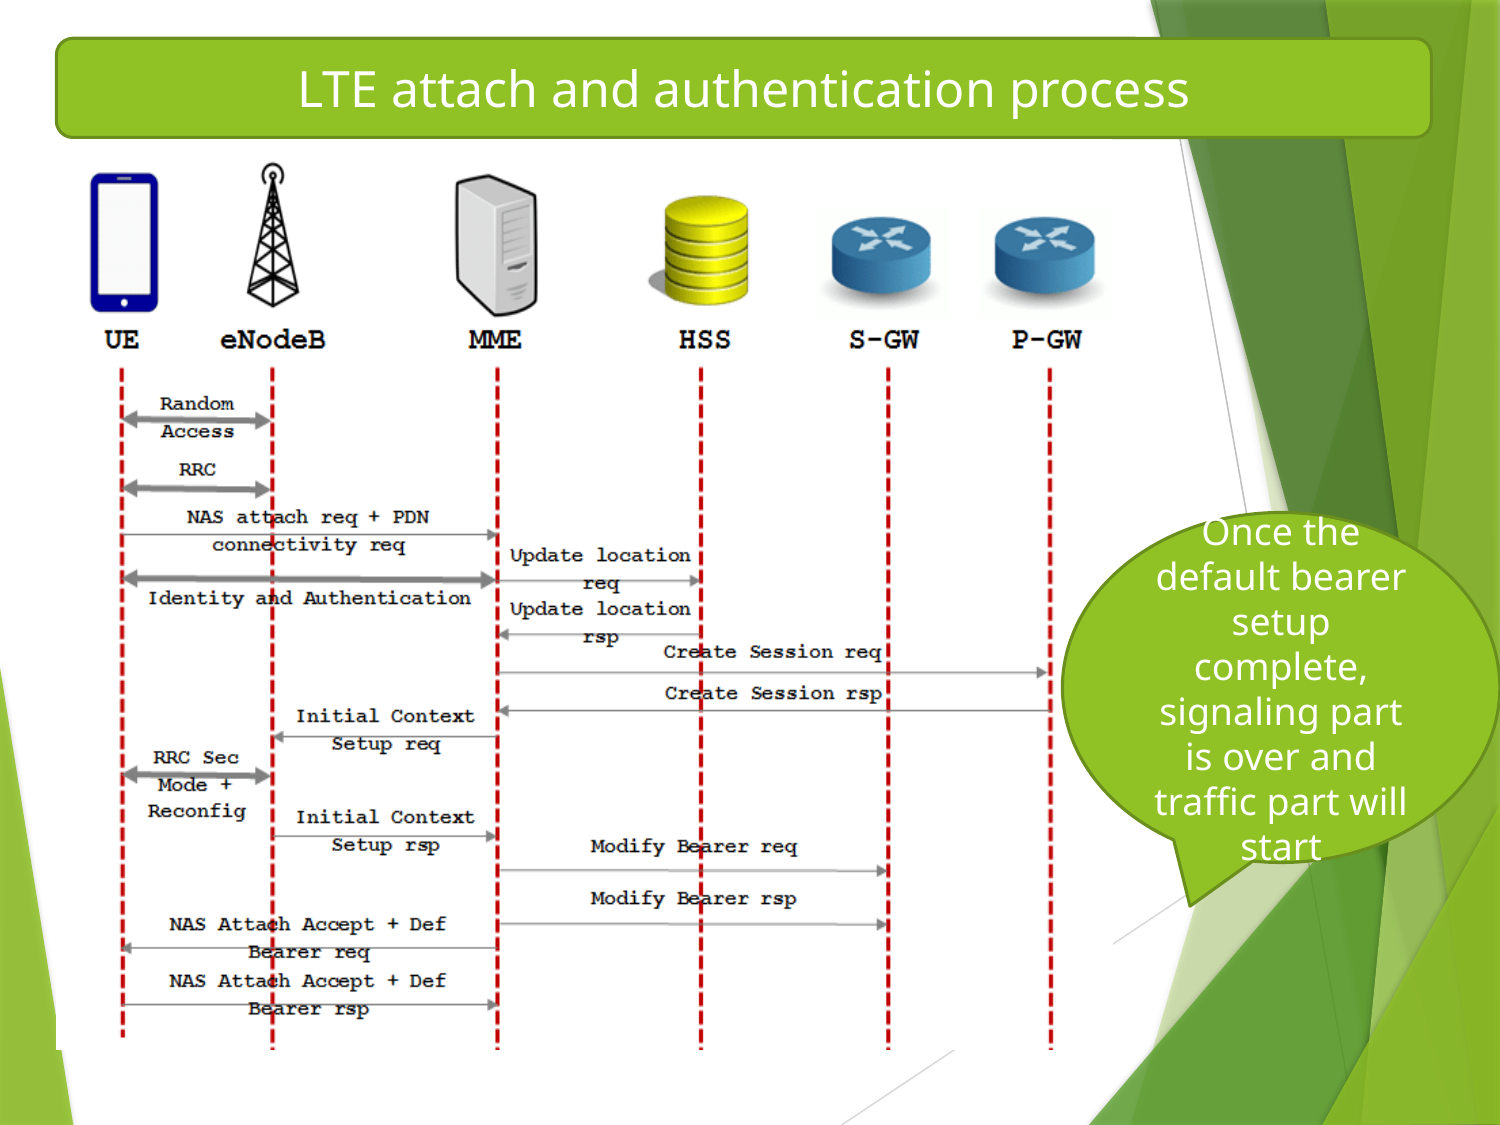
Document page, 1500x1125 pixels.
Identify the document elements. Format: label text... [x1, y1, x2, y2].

picture [55, 139, 1113, 1051]
text_box LTE attach and authentication process [54, 36, 1433, 140]
text_box Once the default bearer setup complete, signaling part is over and traffic part will start [1116, 510, 1500, 908]
